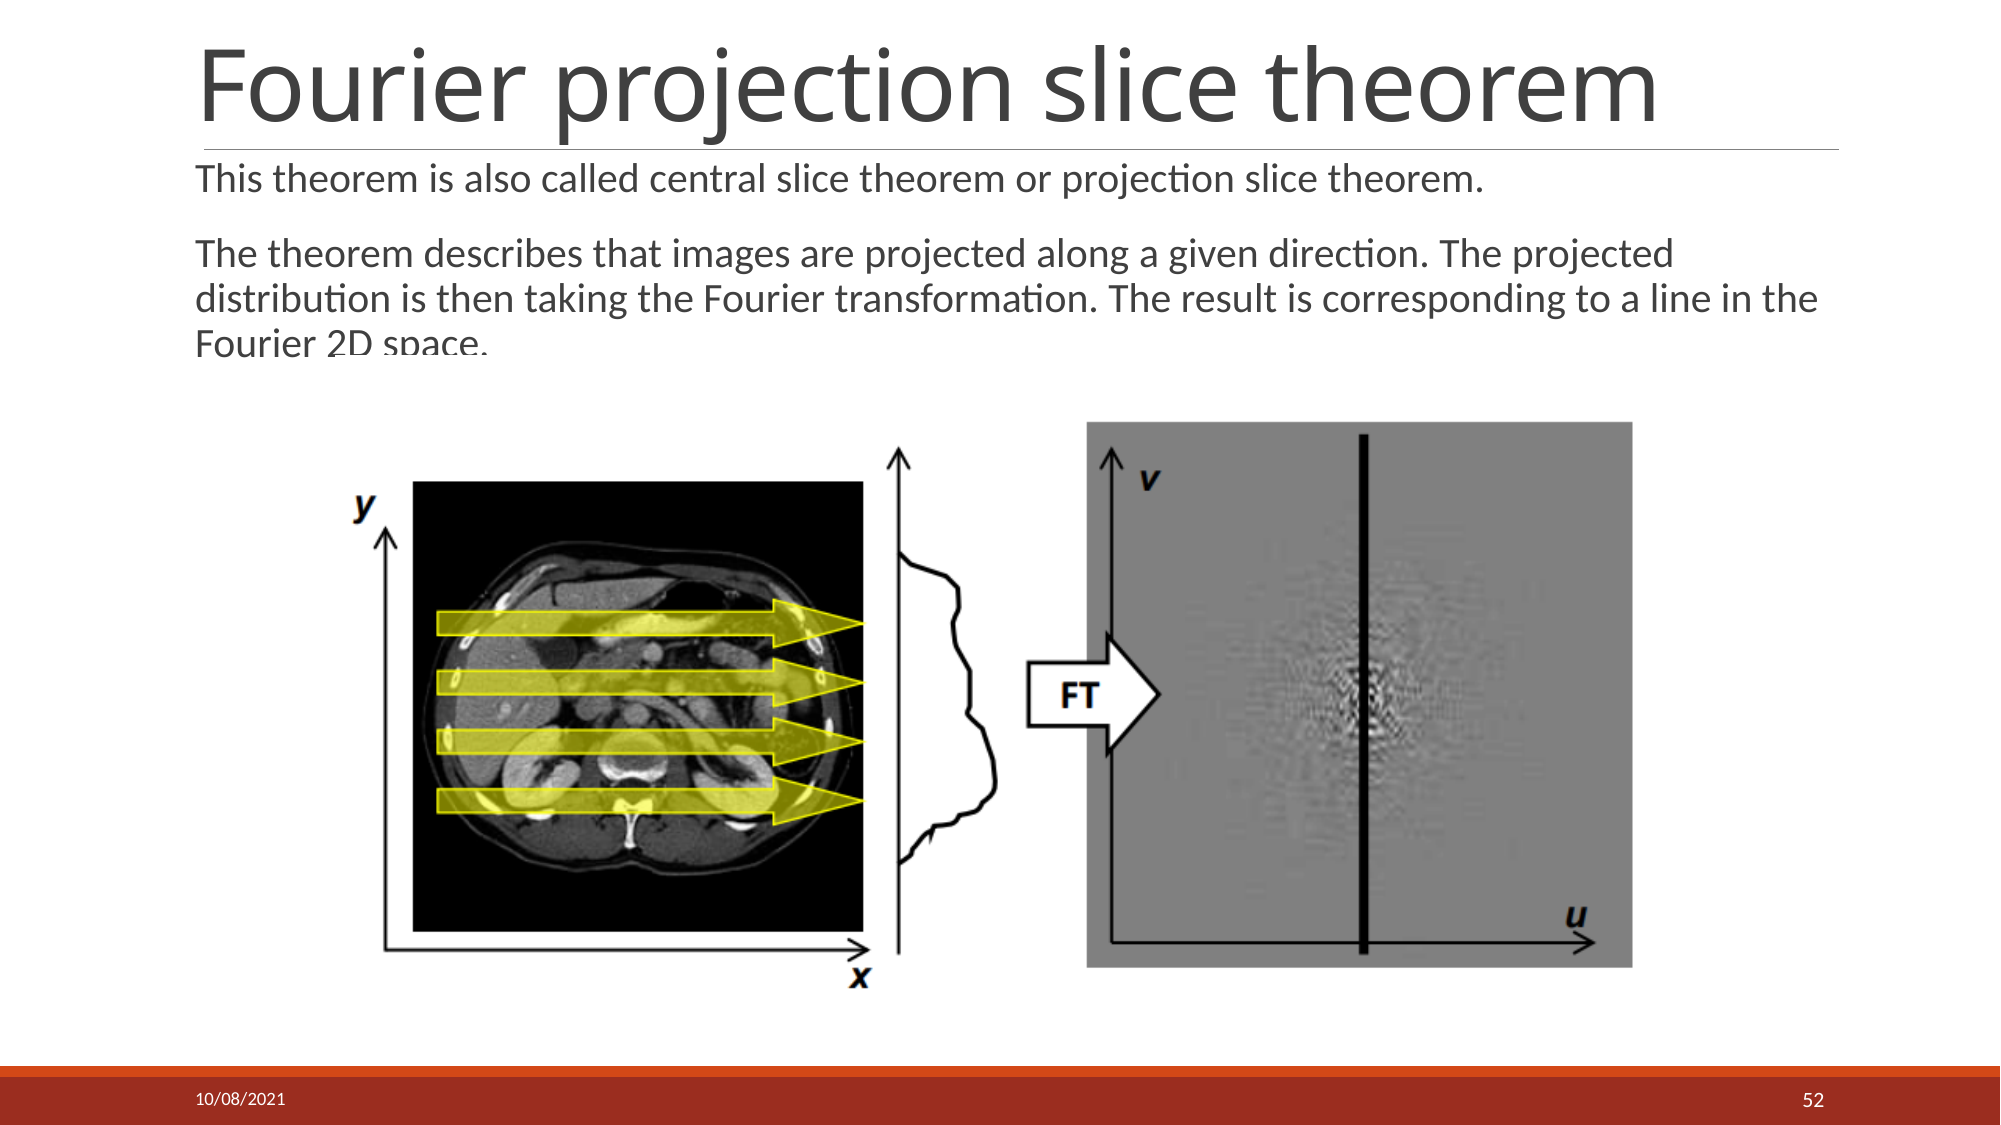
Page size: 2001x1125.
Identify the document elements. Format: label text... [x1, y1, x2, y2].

title Fourier projection slice theorem [180, 0, 1830, 149]
list This theorem is also called central slice theorem or projection slice theorem. The theorem describes that images are projected along a given direction. The projected distribution is then taking the Fourier transformation. The result is corresponding to a line in the Fourier 2D space. [180, 149, 1830, 403]
picture [334, 355, 1676, 1005]
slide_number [180, 1077, 586, 1120]
slide_number 52 [1624, 1077, 1840, 1120]
